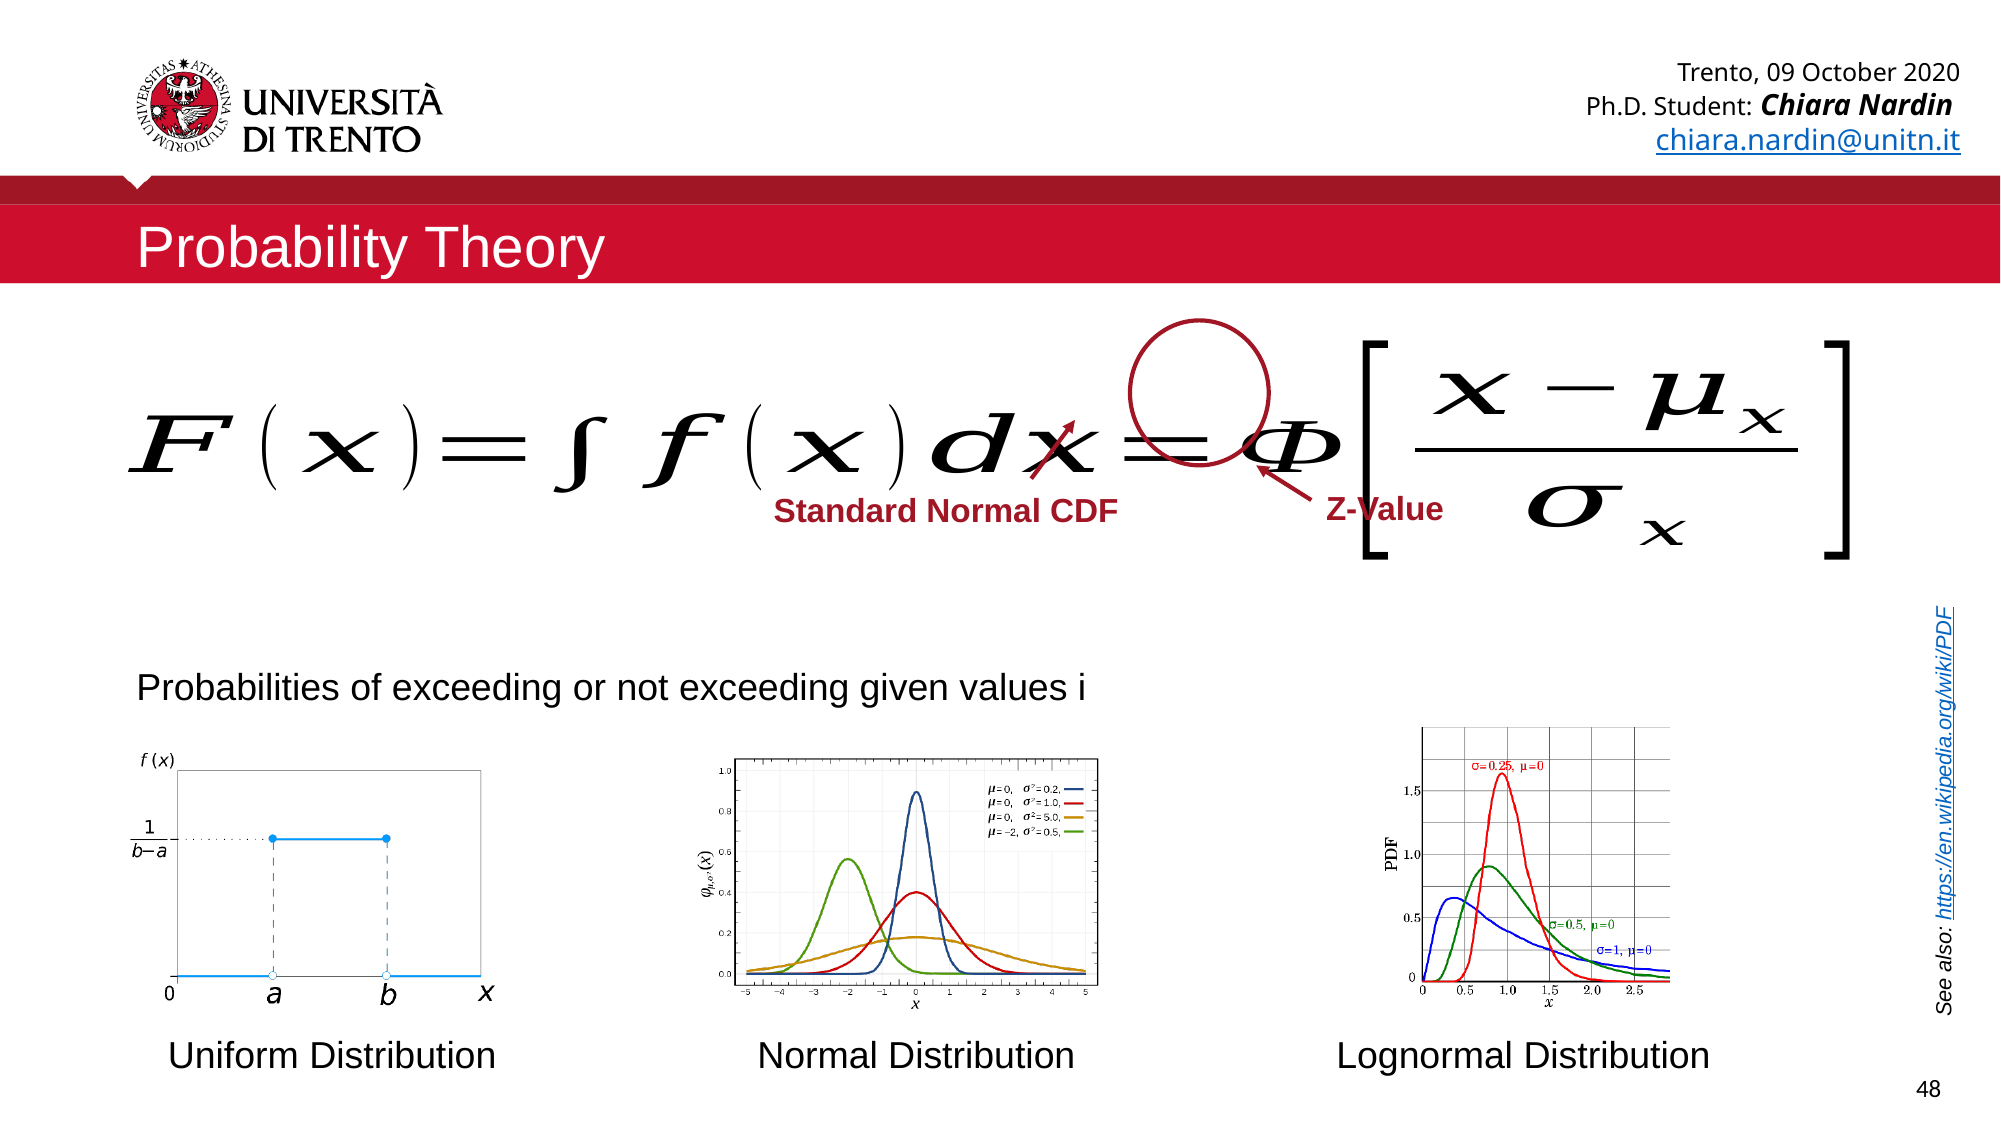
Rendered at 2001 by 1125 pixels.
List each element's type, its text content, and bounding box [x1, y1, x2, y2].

slide_number 48 [1857, 1065, 2000, 1125]
picture [0, 0, 2001, 1125]
list Probabilities of exceeding or not exceeding given values i Uniform Distribution Normal Distribution Lognormal Distribution [121, 660, 1787, 1031]
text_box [1256, 465, 1312, 500]
text_box [1128, 319, 1270, 467]
text_box See also: https://en.wikipedia.org/wiki/PDF [1922, 233, 1979, 1032]
list Probability Theory [121, 209, 1858, 280]
text_box Standard Normal CDF [758, 481, 1168, 537]
text_box Z-Value [1311, 479, 1721, 535]
text_box Trento, 09 October 2020 Ph.D. Student: Chiara Nardin chiara.nardin@unitn.it [1401, 48, 1976, 169]
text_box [1031, 419, 1076, 479]
